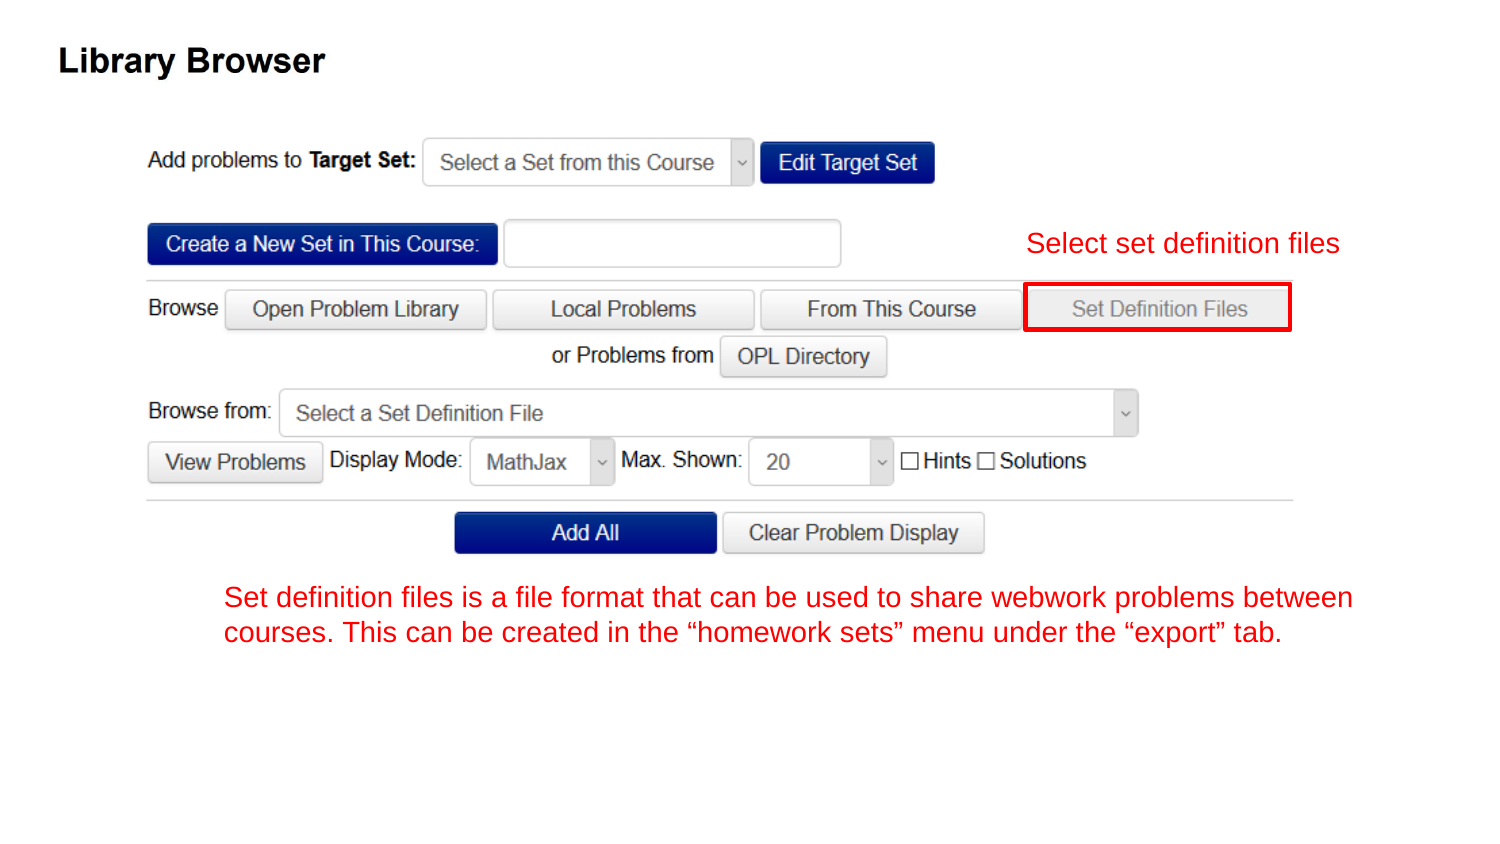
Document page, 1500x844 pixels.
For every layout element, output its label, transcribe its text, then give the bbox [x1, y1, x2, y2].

text_box Set definition files is a file format that can be used to share webwork problems between courses. This can be created in the “homework sets” menu under the “export” tab. [209, 570, 1388, 656]
picture [117, 131, 1312, 573]
text_box Select set definition files [1316, 217, 1500, 267]
picture [39, 23, 349, 92]
